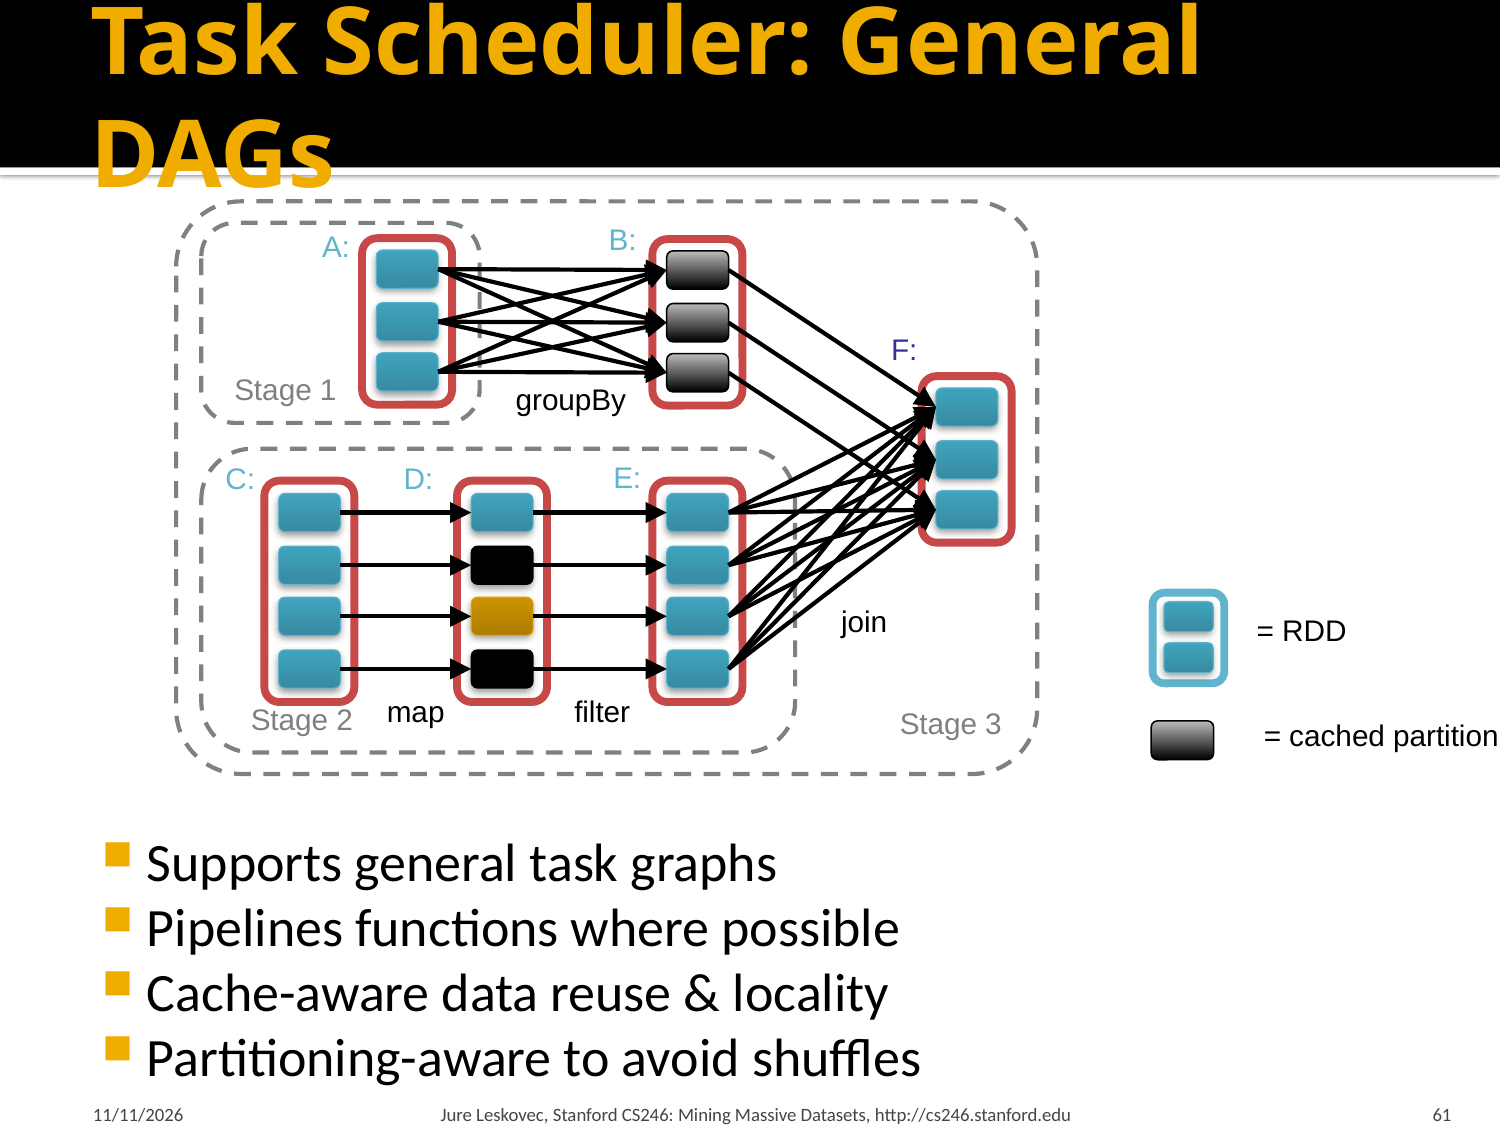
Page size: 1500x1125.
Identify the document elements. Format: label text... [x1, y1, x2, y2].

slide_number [75, 1080, 425, 1125]
slide_number 61 [1345, 1080, 1467, 1125]
footer Jure Leskovec, Stanford CS246: Mining Massive Datasets, http://cs246.stanford.edu [433, 1080, 1337, 1125]
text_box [176, 201, 1500, 774]
title Task Scheduler: General DAGs [75, 12, 1425, 175]
list Supports general task graphs Pipelines functions where possible Cache-aware data reuse & locality Partitioning-aware to avoid shuffles [75, 812, 1425, 1096]
